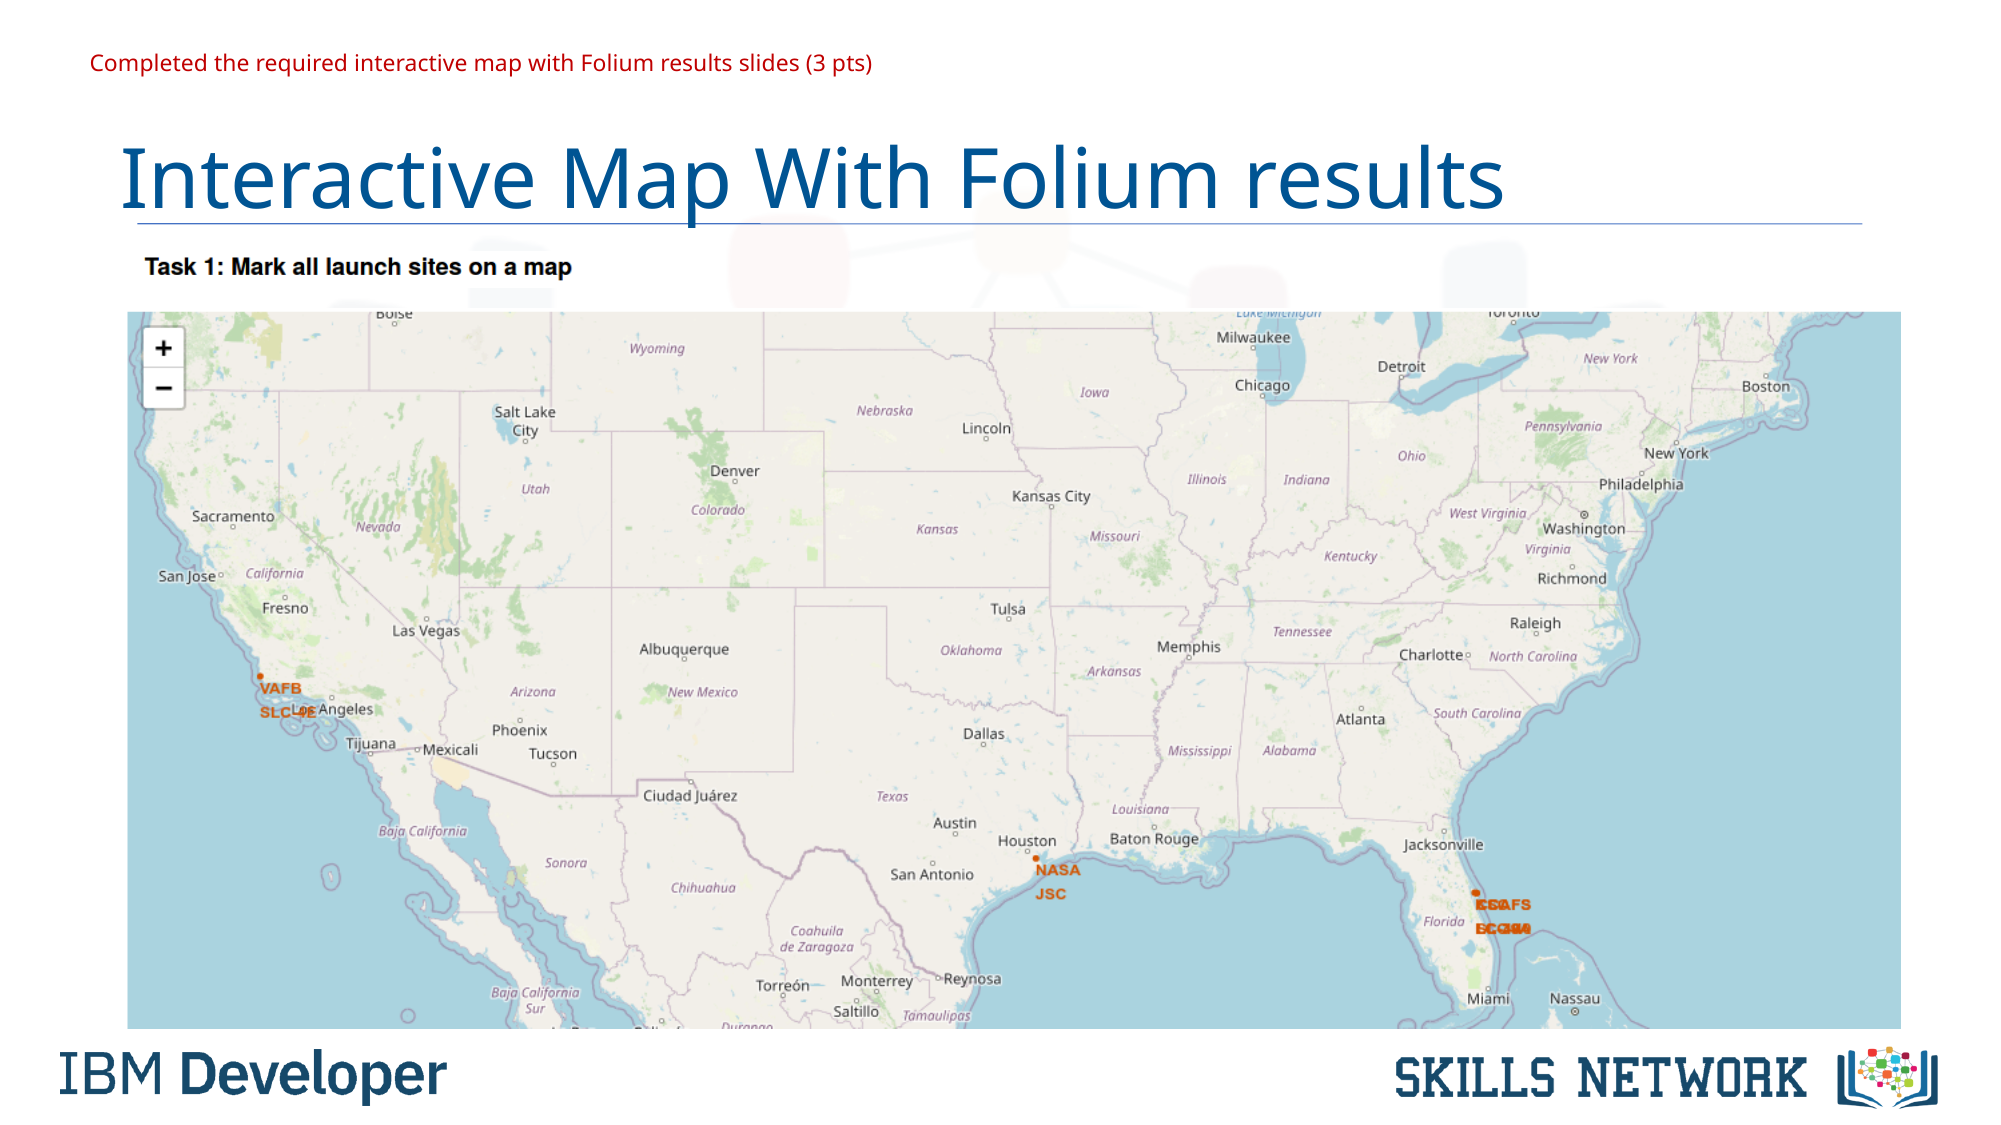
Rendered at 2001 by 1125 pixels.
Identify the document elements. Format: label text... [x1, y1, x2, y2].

picture [55, 1045, 459, 1108]
picture [1390, 1045, 1945, 1111]
title Interactive Map With Folium results [105, 74, 1983, 289]
picture [121, 308, 1901, 1029]
picture [129, 251, 580, 288]
text_box Completed the required interactive map with Folium results slides (3 pts) [74, 41, 1926, 84]
